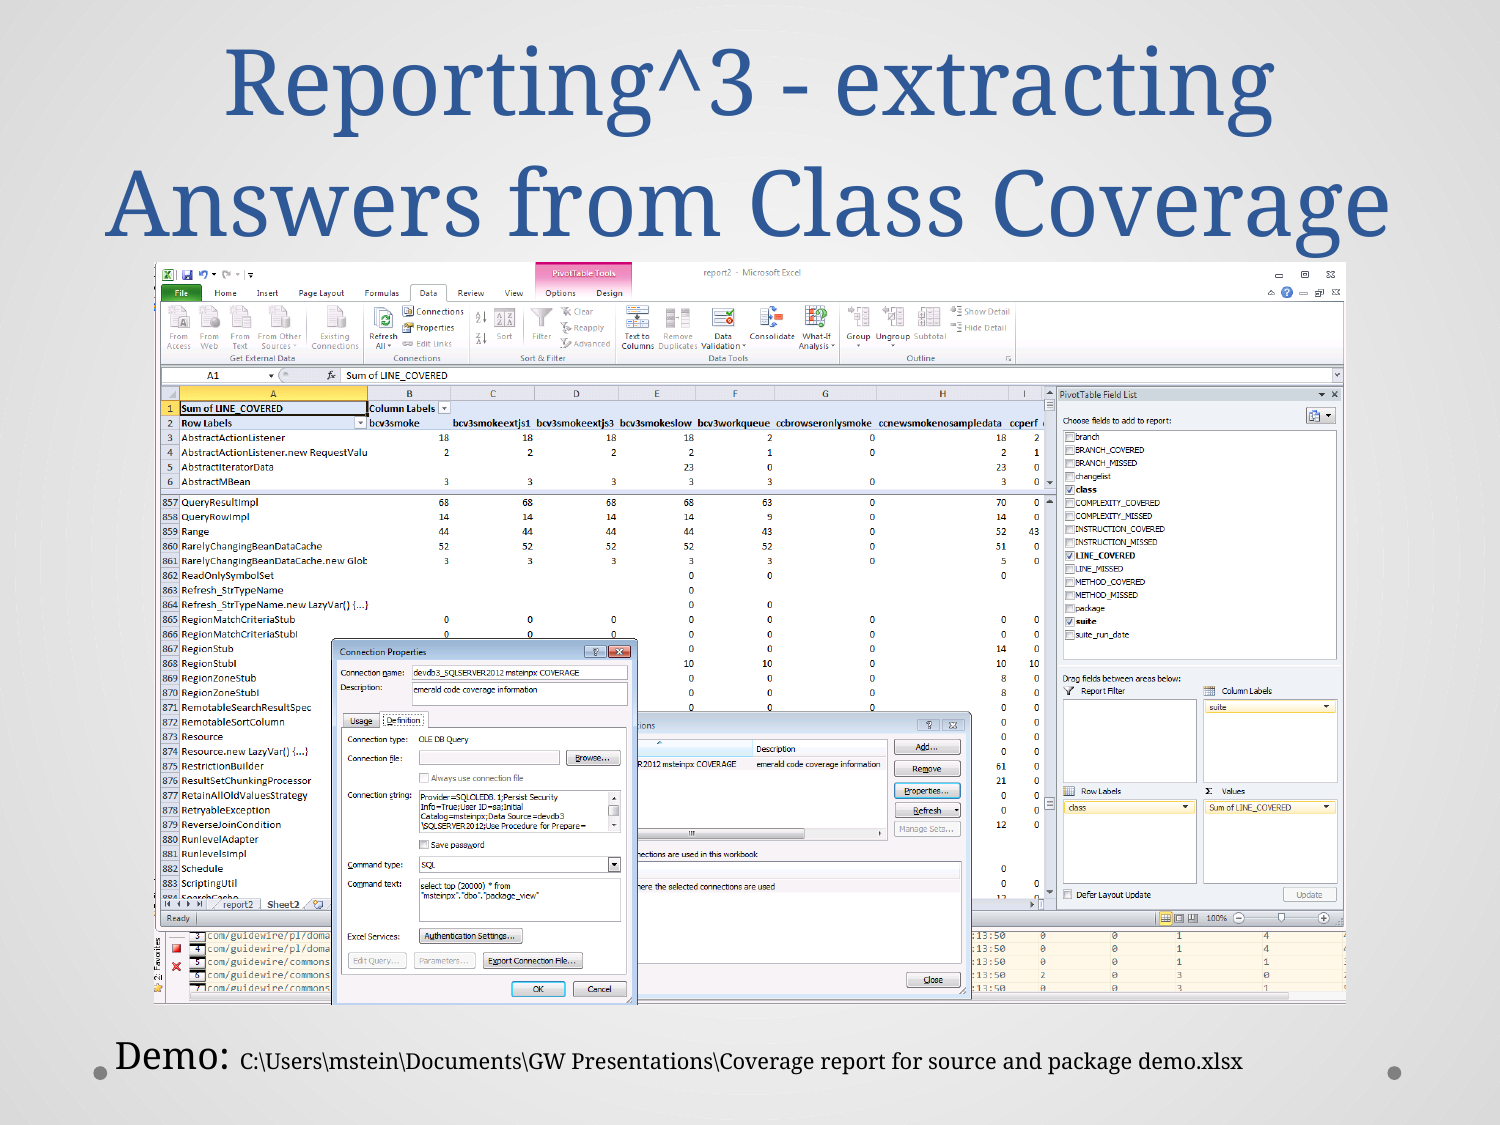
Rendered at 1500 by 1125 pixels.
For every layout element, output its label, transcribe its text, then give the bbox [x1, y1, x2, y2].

title Reporting^3 - extracting Answers from Class Coverage [75, 0, 1425, 263]
text_box Demo: C:\Users\mstein\Documents\GW Presentations\Coverage report for source and package demo.xlsx [99, 1024, 1325, 1085]
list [154, 262, 1346, 1006]
